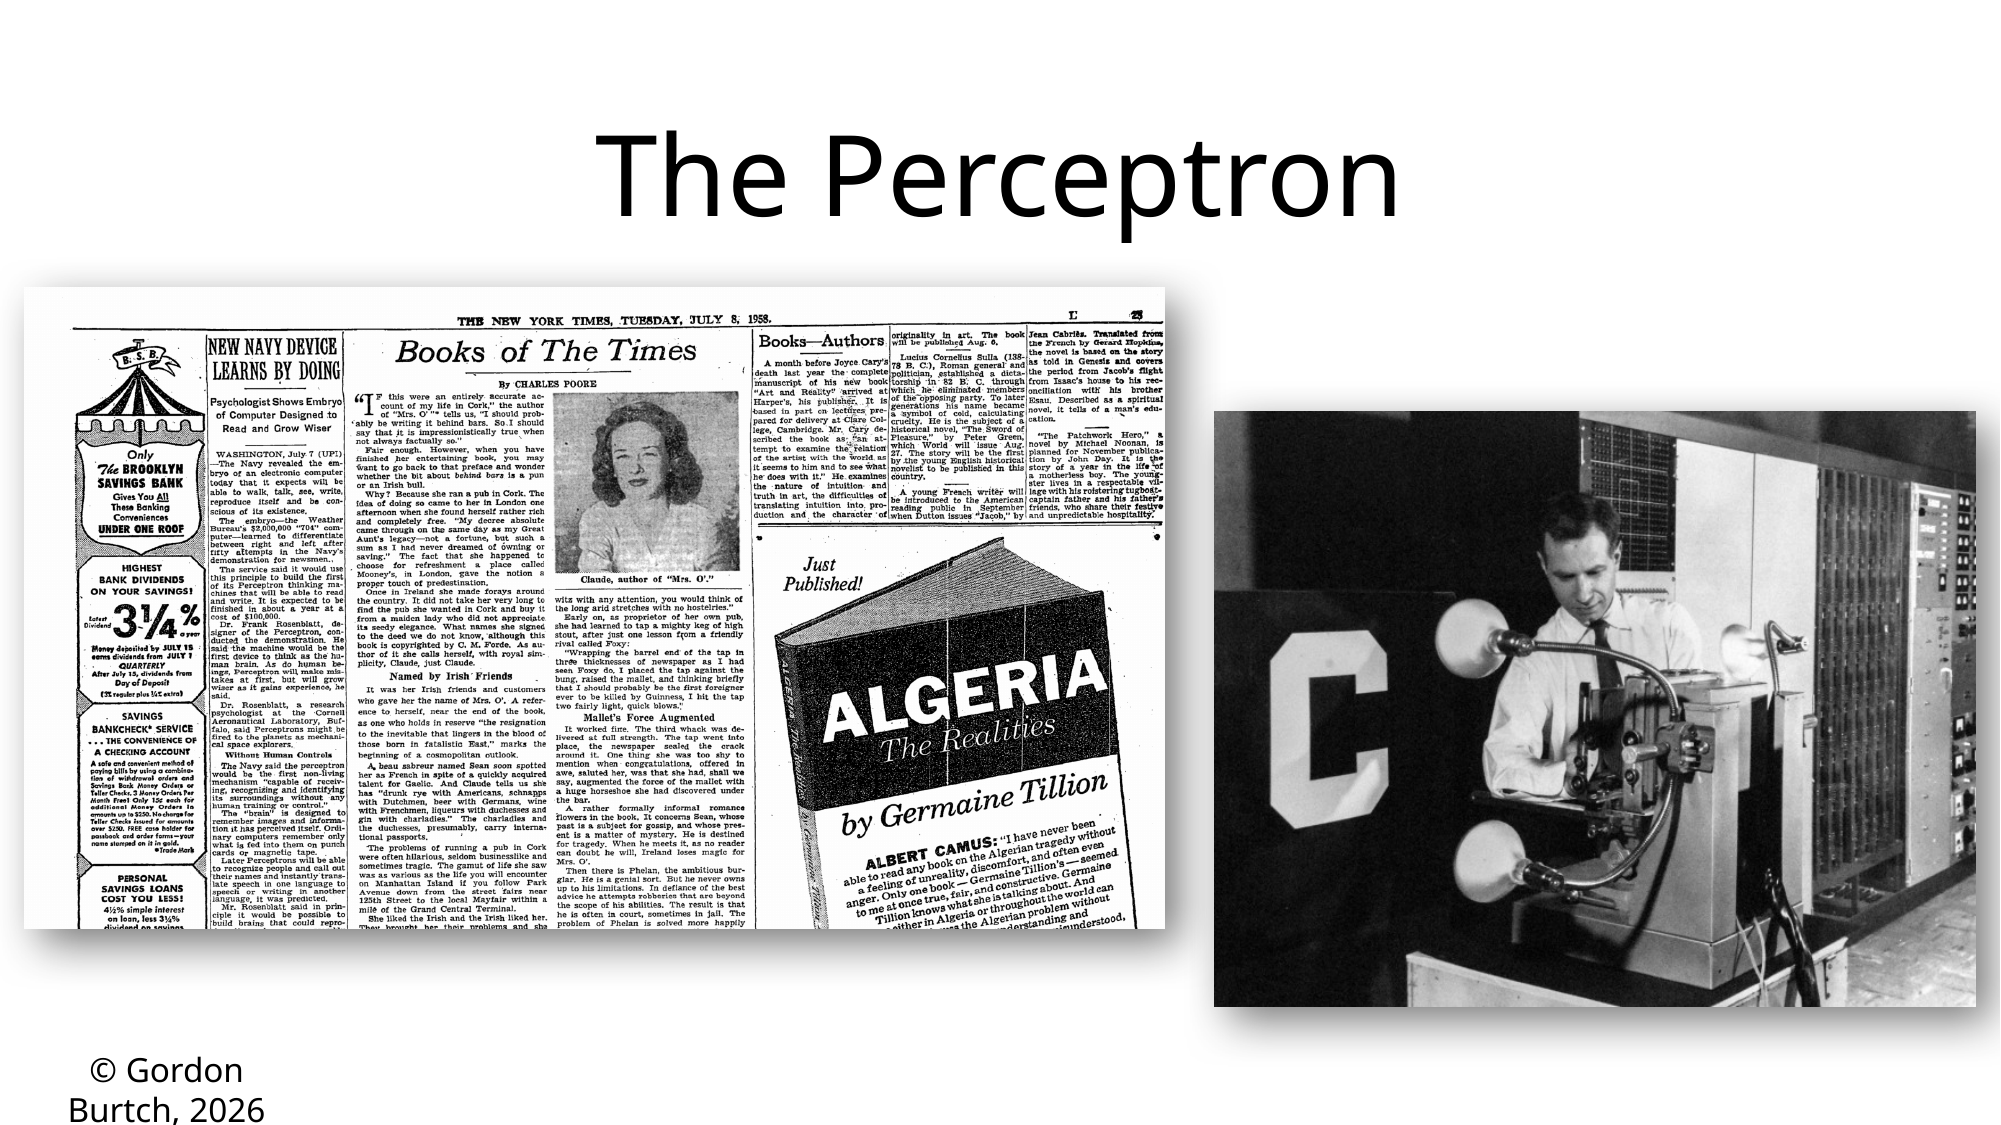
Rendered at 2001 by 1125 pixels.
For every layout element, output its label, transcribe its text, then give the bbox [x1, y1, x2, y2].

picture [1214, 411, 1976, 1007]
picture [24, 287, 1166, 929]
text_box The Perceptron [340, 96, 1660, 247]
